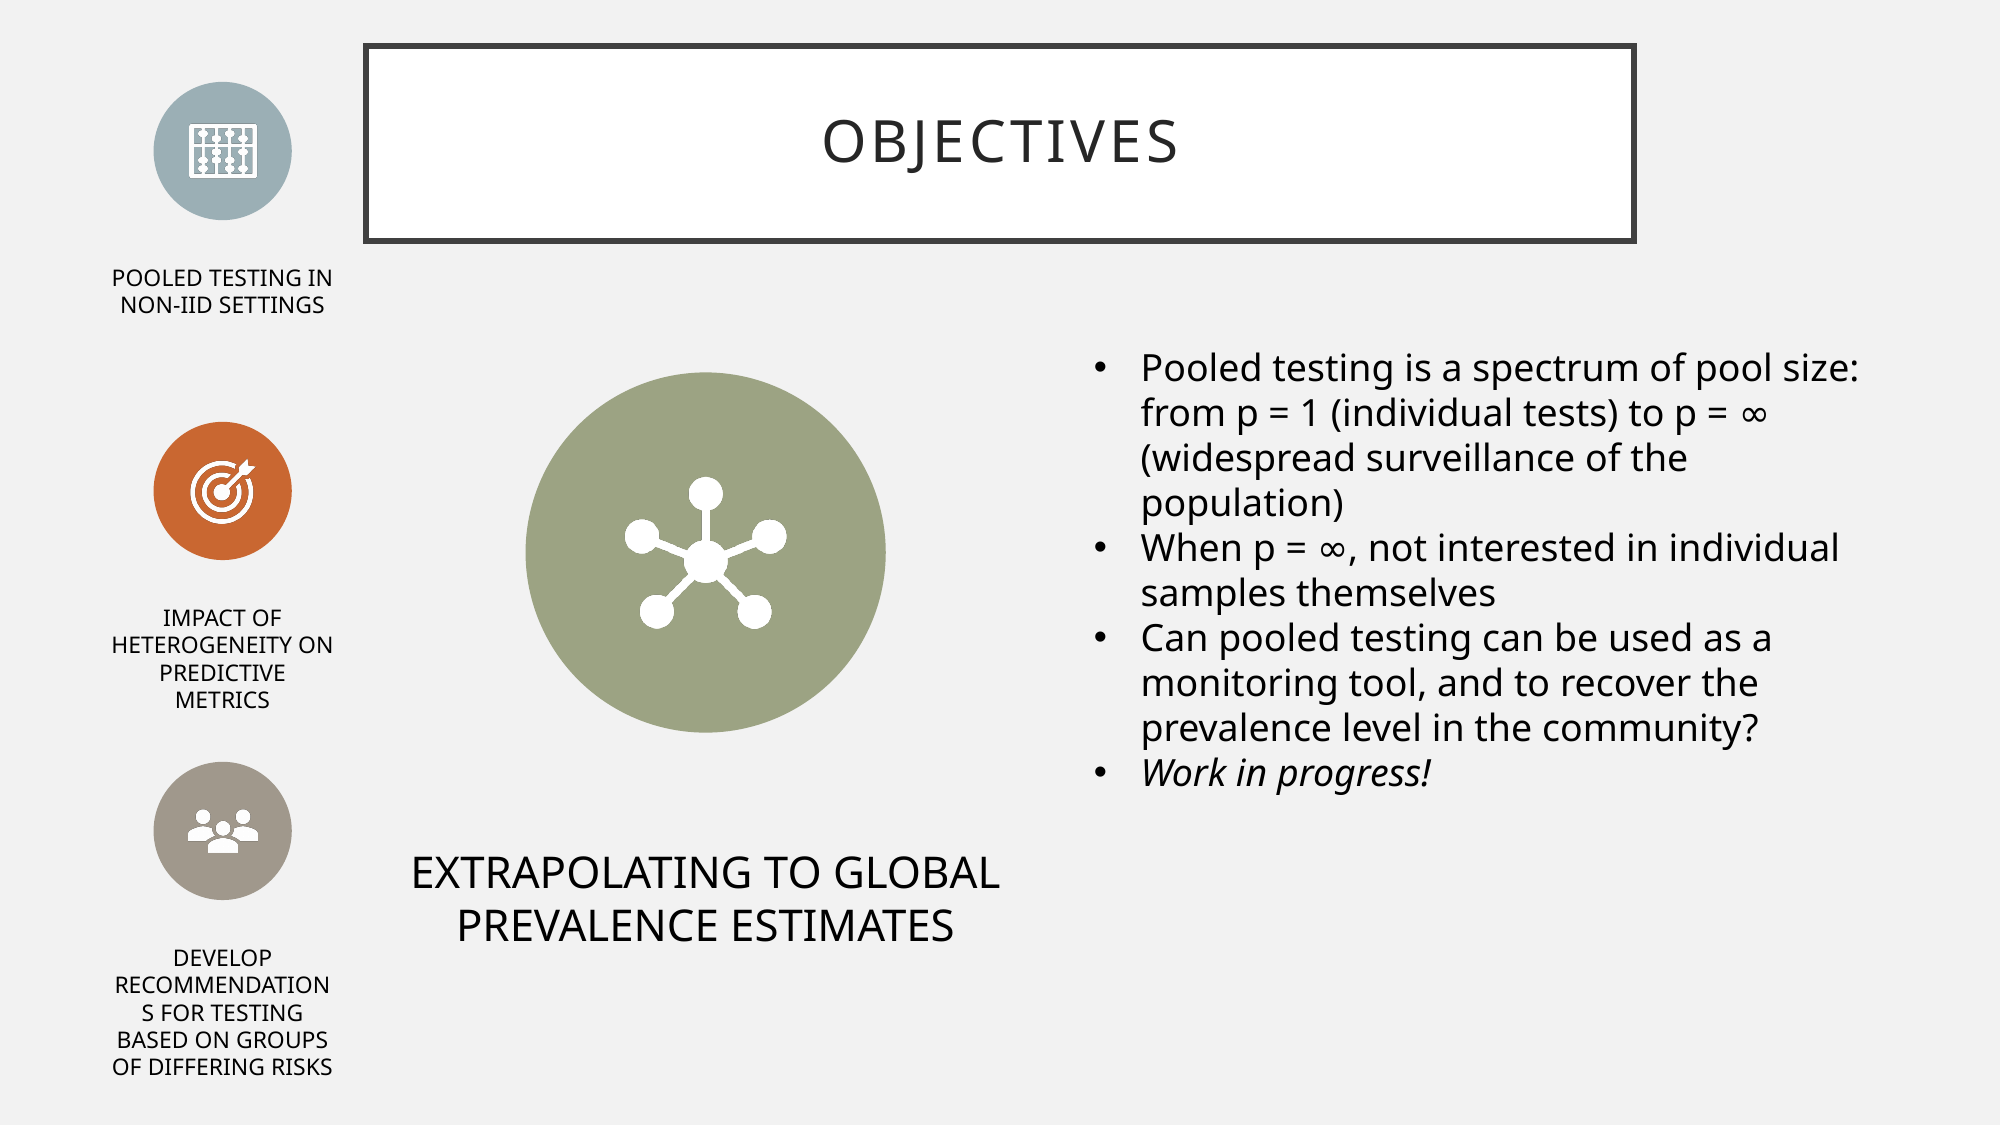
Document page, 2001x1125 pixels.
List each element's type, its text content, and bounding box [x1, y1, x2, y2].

title Objectives [363, 43, 1637, 244]
text_box Pooled testing is a spectrum of pool size: from p = 1 (individual tests) to p = ∞ (widespread surveillance of the population) When p = ∞, not interested in individual samples themselves Can pooled testing can be used as a monitoring tool, and to recover the prevalence level in the community? Work in progress! [1080, 336, 1888, 802]
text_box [332, 185, 1080, 1125]
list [79, 81, 366, 1046]
